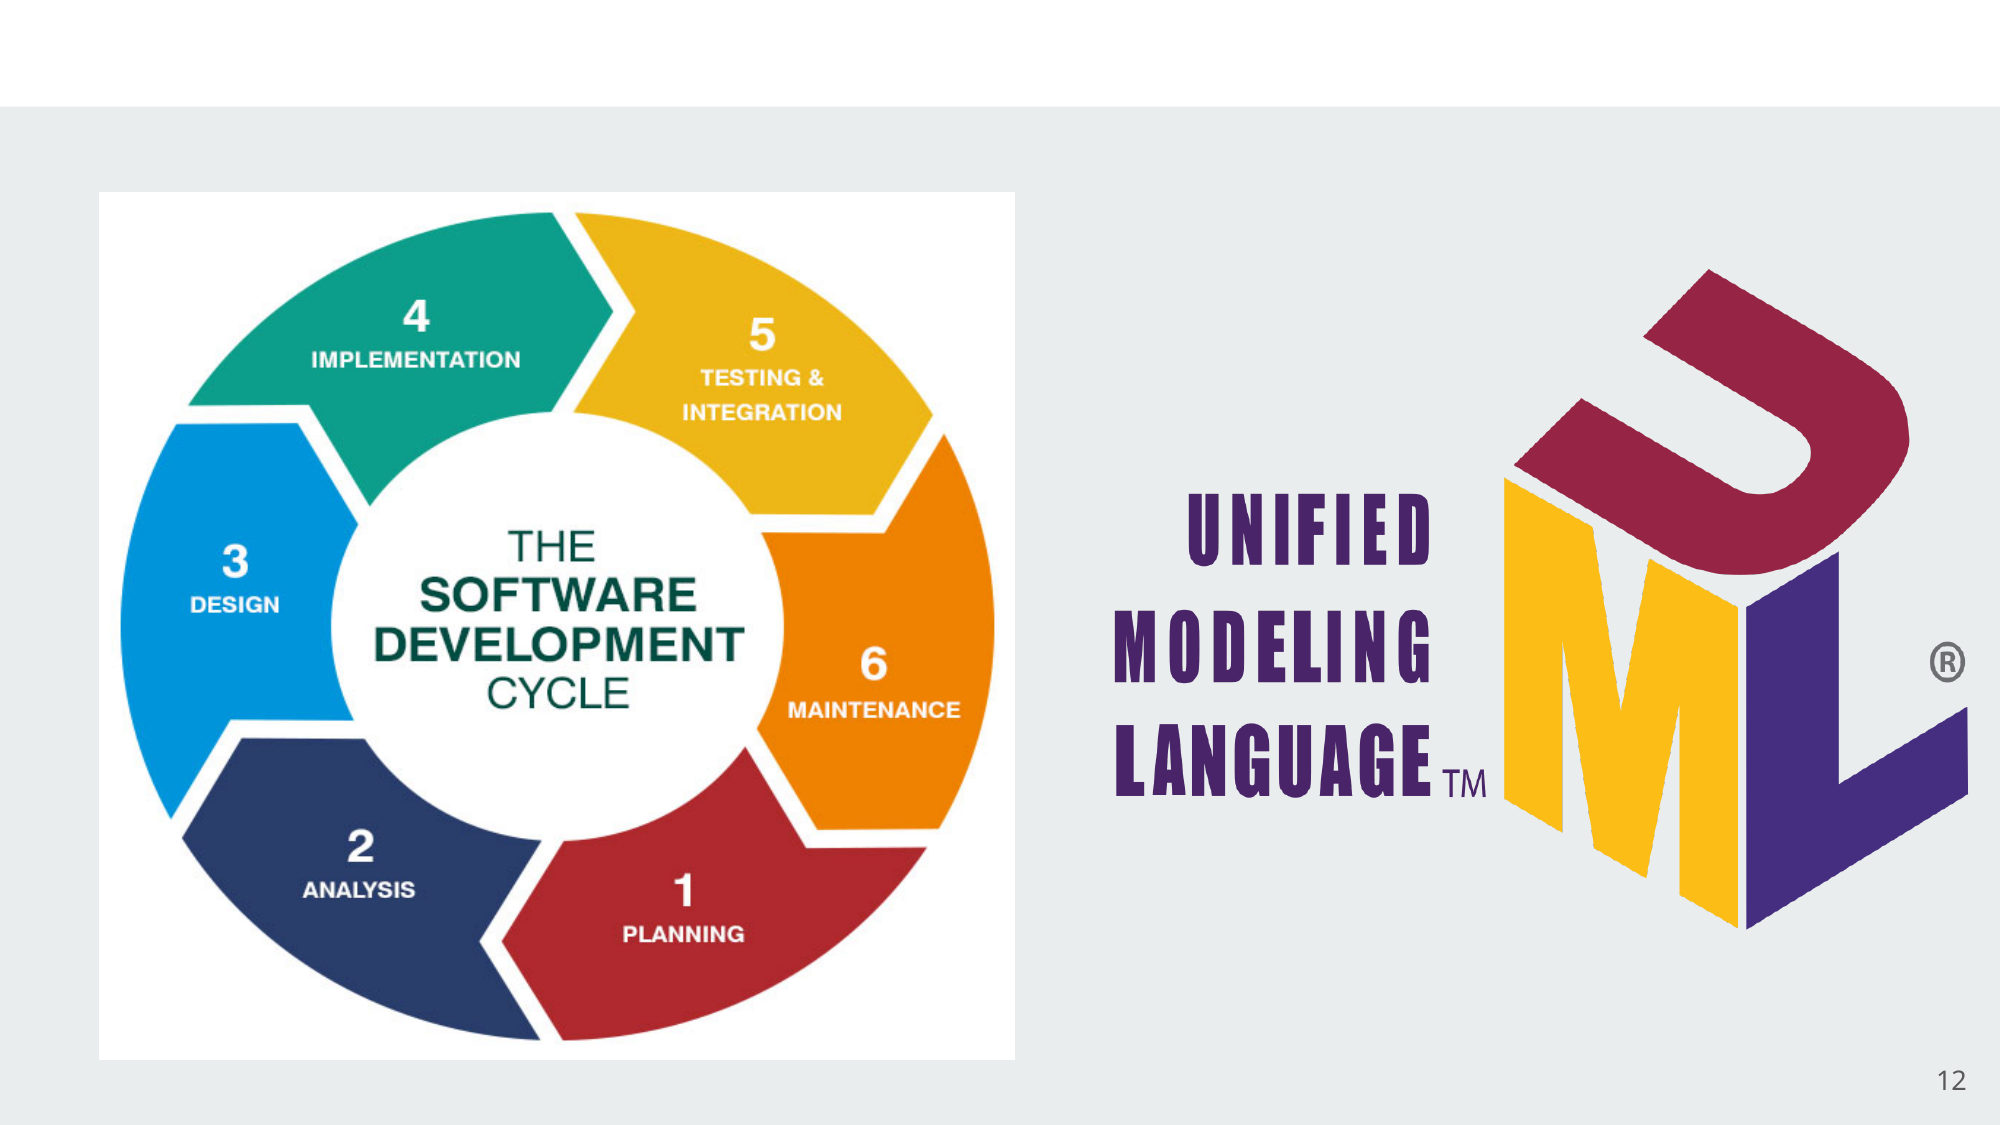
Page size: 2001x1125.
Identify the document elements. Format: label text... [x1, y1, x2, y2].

picture [1109, 238, 1972, 968]
slide_number 12 [1867, 1038, 1988, 1125]
picture [99, 191, 1015, 1060]
